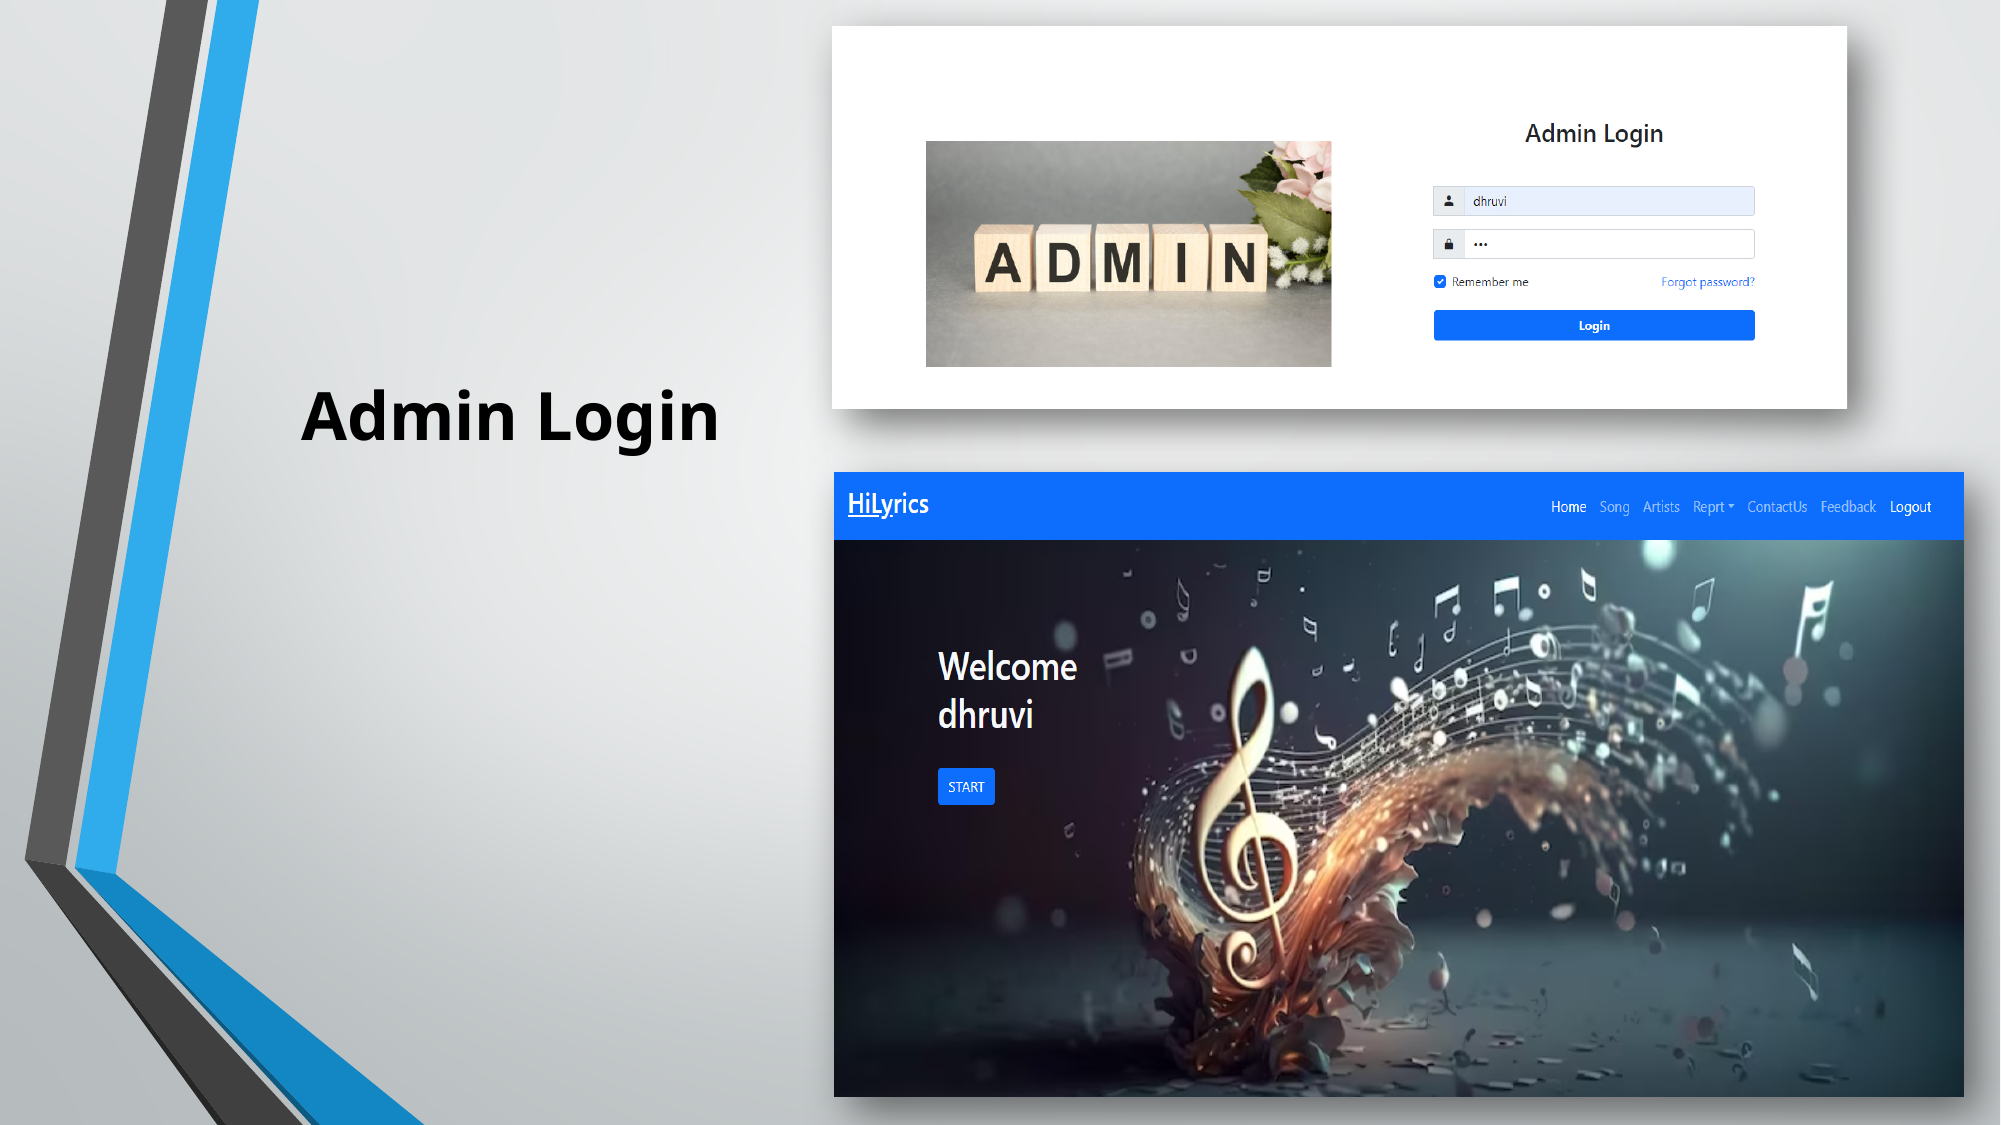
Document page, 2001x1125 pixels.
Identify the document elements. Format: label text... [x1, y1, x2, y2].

picture [834, 471, 1964, 1098]
picture [831, 26, 1848, 409]
text_box Admin Login [268, 366, 736, 461]
